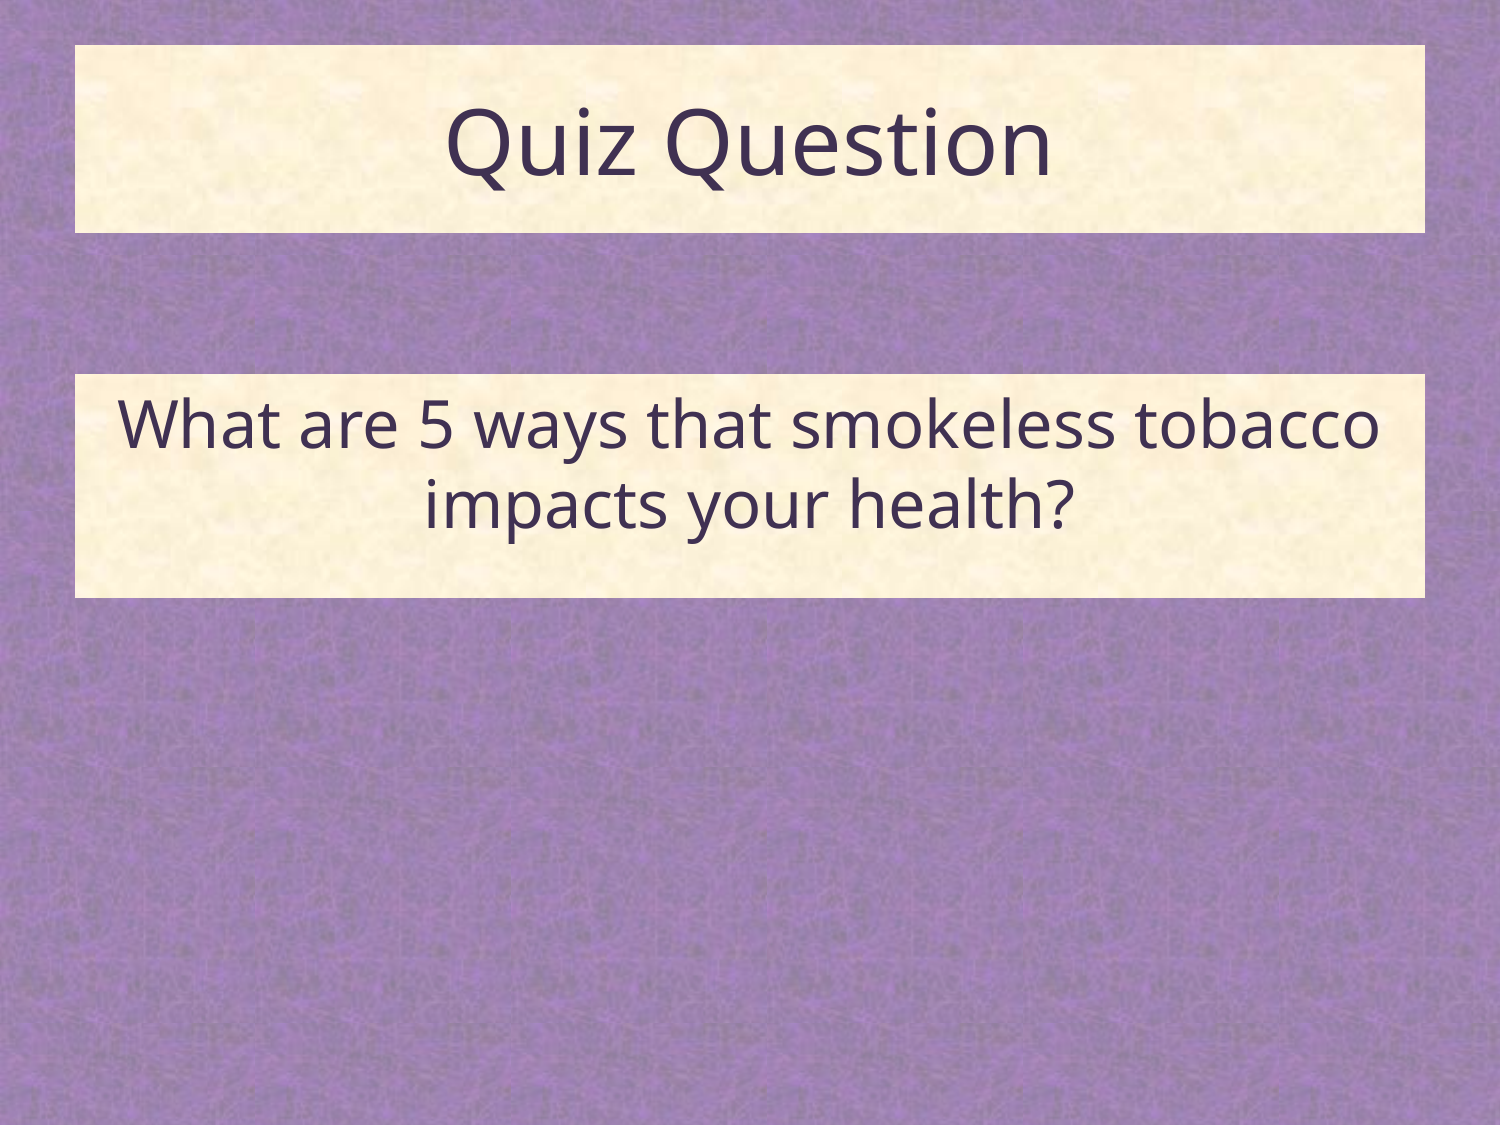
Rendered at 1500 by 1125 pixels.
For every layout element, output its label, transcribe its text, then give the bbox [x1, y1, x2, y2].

title Quiz Question [75, 45, 1425, 233]
list What are 5 ways that smokeless tobacco impacts your health? [75, 374, 1425, 598]
